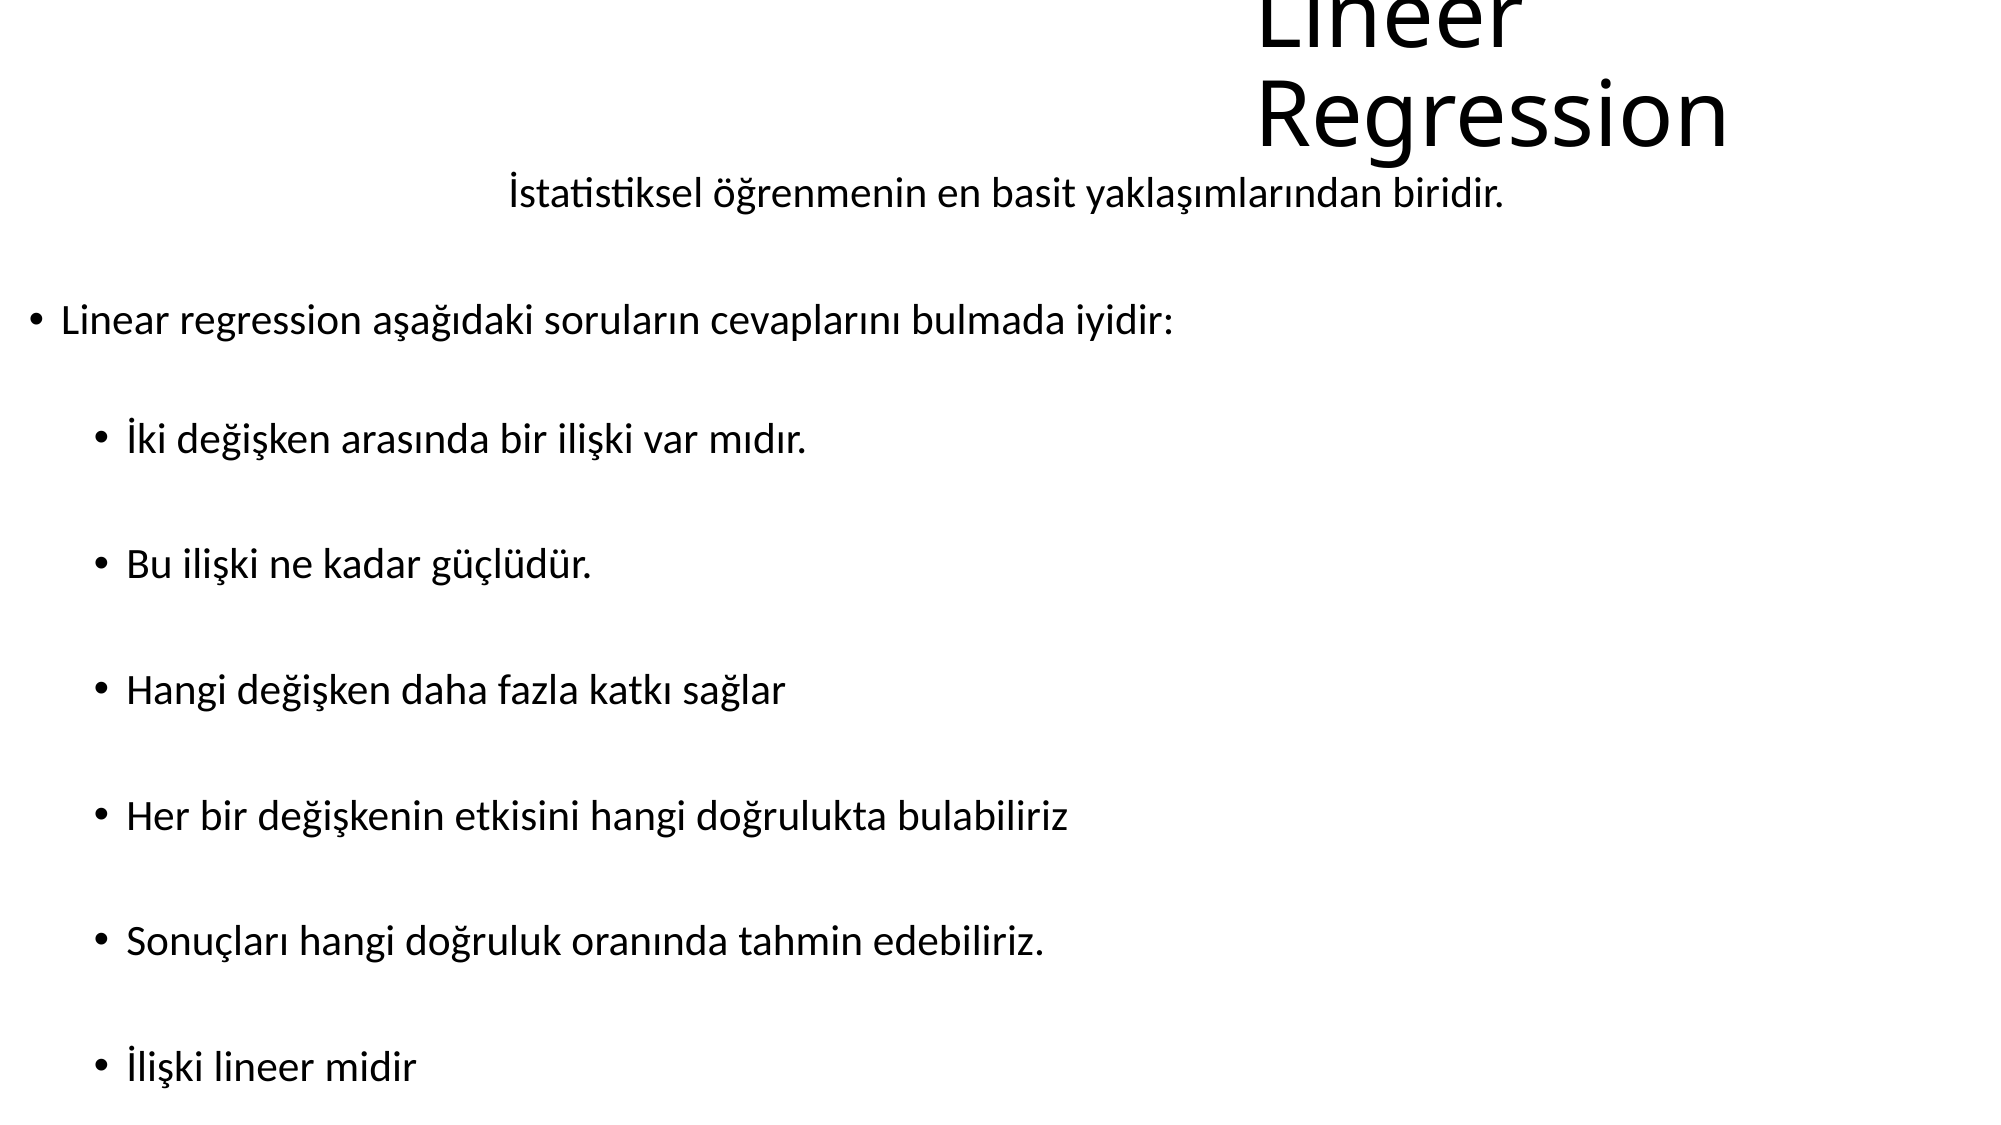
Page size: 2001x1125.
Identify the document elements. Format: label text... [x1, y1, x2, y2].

list İstatistiksel öğrenmenin en basit yaklaşımlarından biridir. Linear regression aşağıdaki soruların cevaplarını bulmada iyidir: İki değişken arasında bir ilişki var mıdır. Bu ilişki ne kadar güçlüdür. Hangi değişken daha fazla katkı sağlar Her bir değişkenin etkisini hangi doğrulukta bulabiliriz Sonuçları hangi doğruluk oranında tahmin edebiliriz. İlişki lineer midir [13, 162, 2000, 1100]
title Lineer Regression [1239, 0, 2000, 134]
